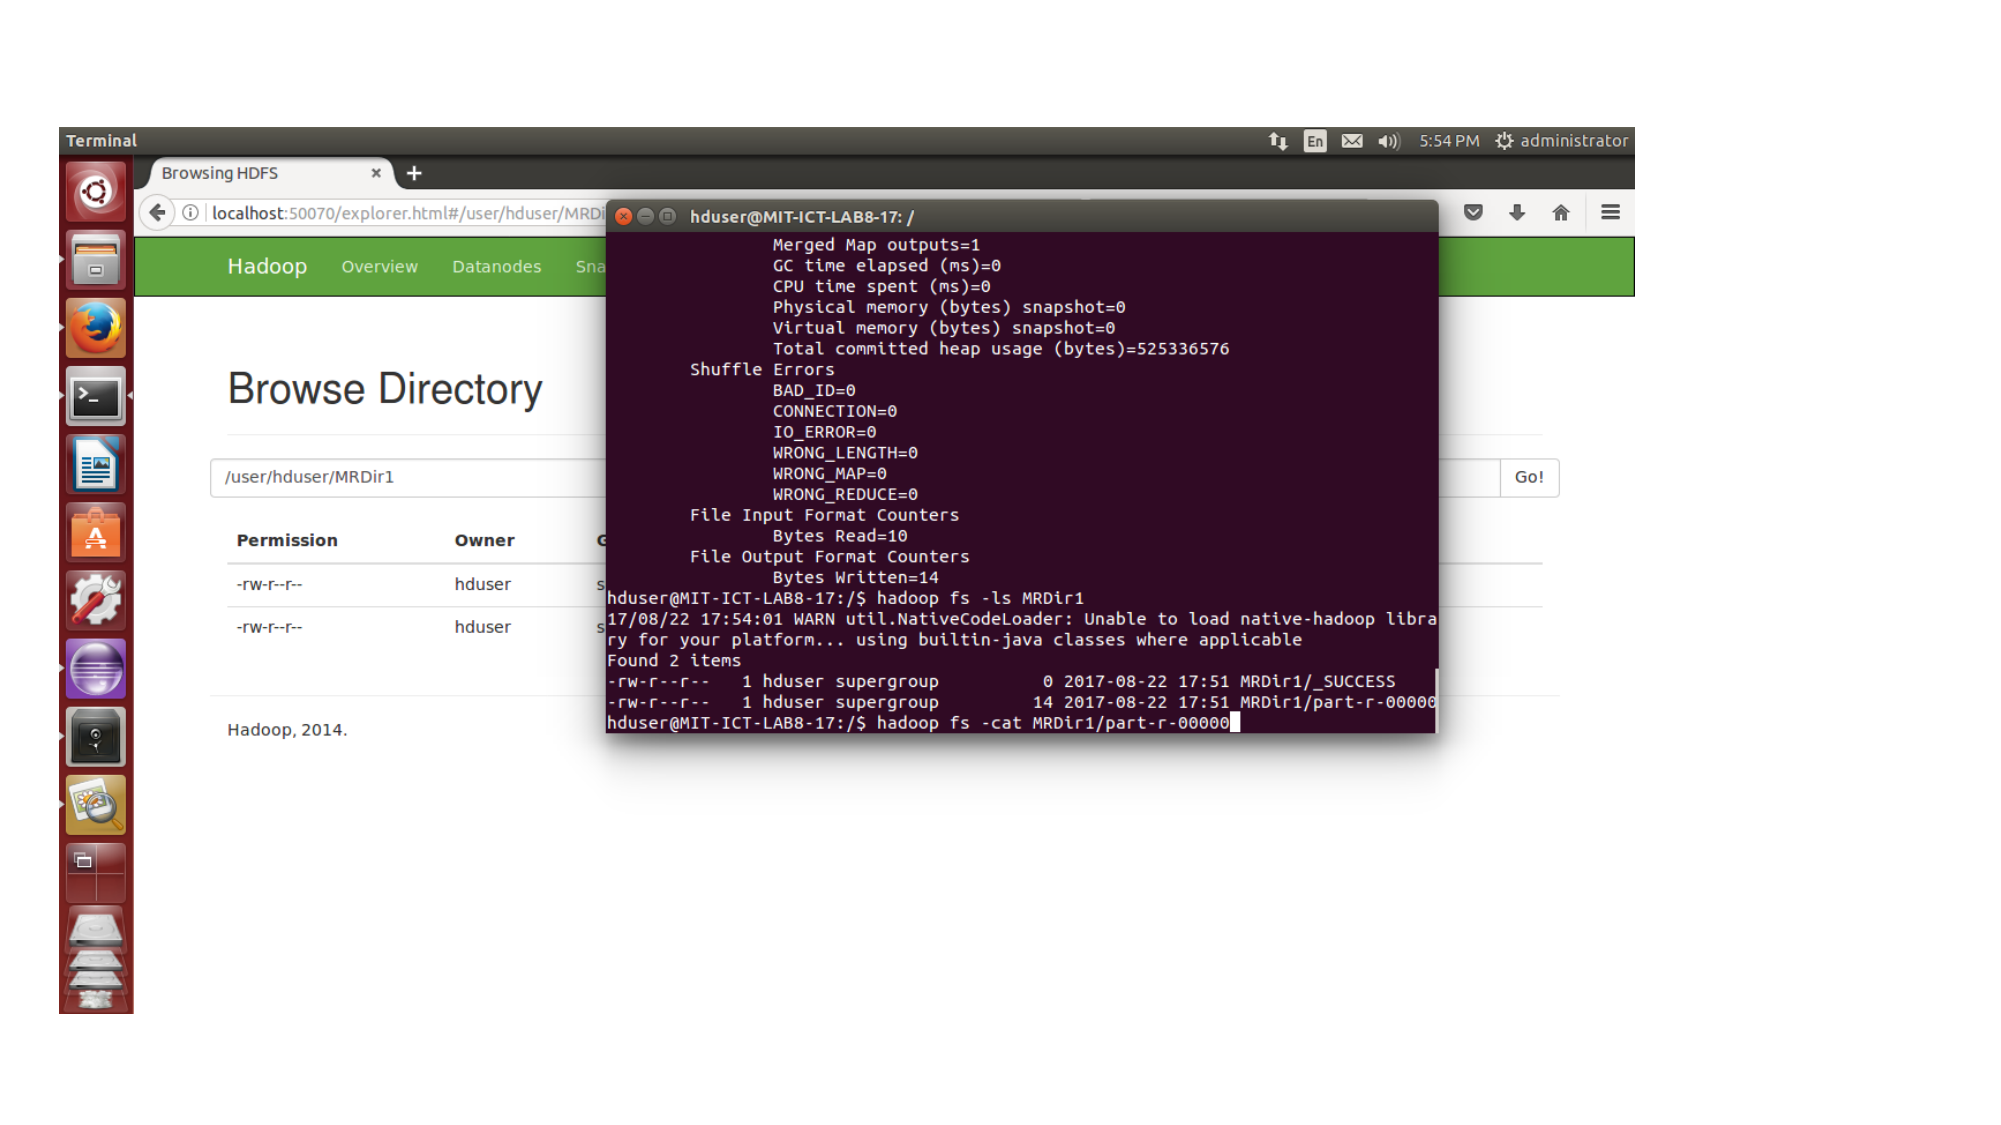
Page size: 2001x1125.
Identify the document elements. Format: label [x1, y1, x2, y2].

list [59, 127, 1635, 1014]
